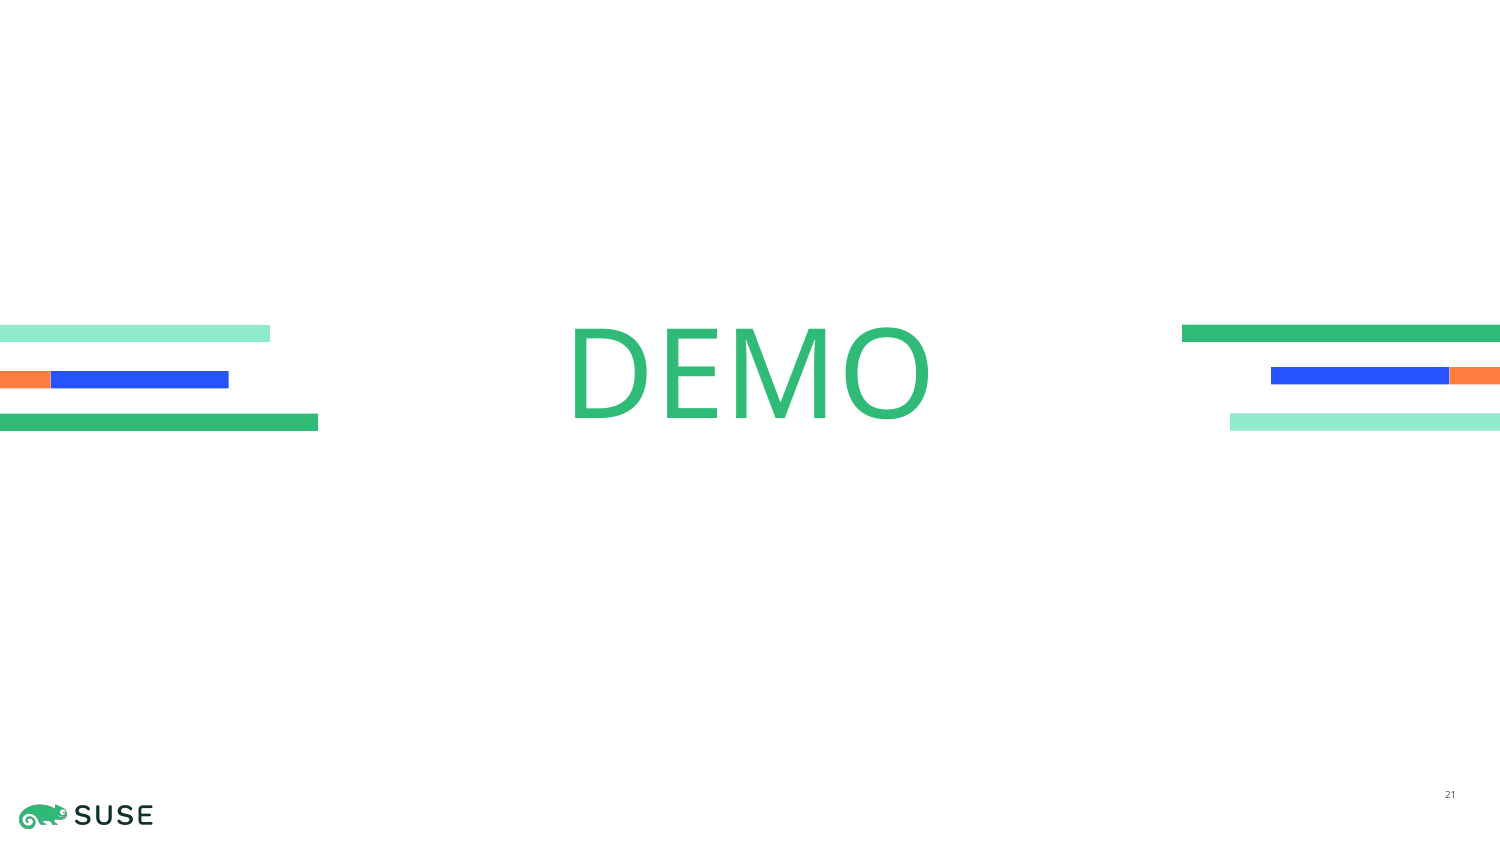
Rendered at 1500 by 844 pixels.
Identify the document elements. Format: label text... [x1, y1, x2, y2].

title DEMO [327, 287, 1173, 459]
picture [0, 786, 171, 844]
slide_number ‹#› [1381, 773, 1472, 818]
